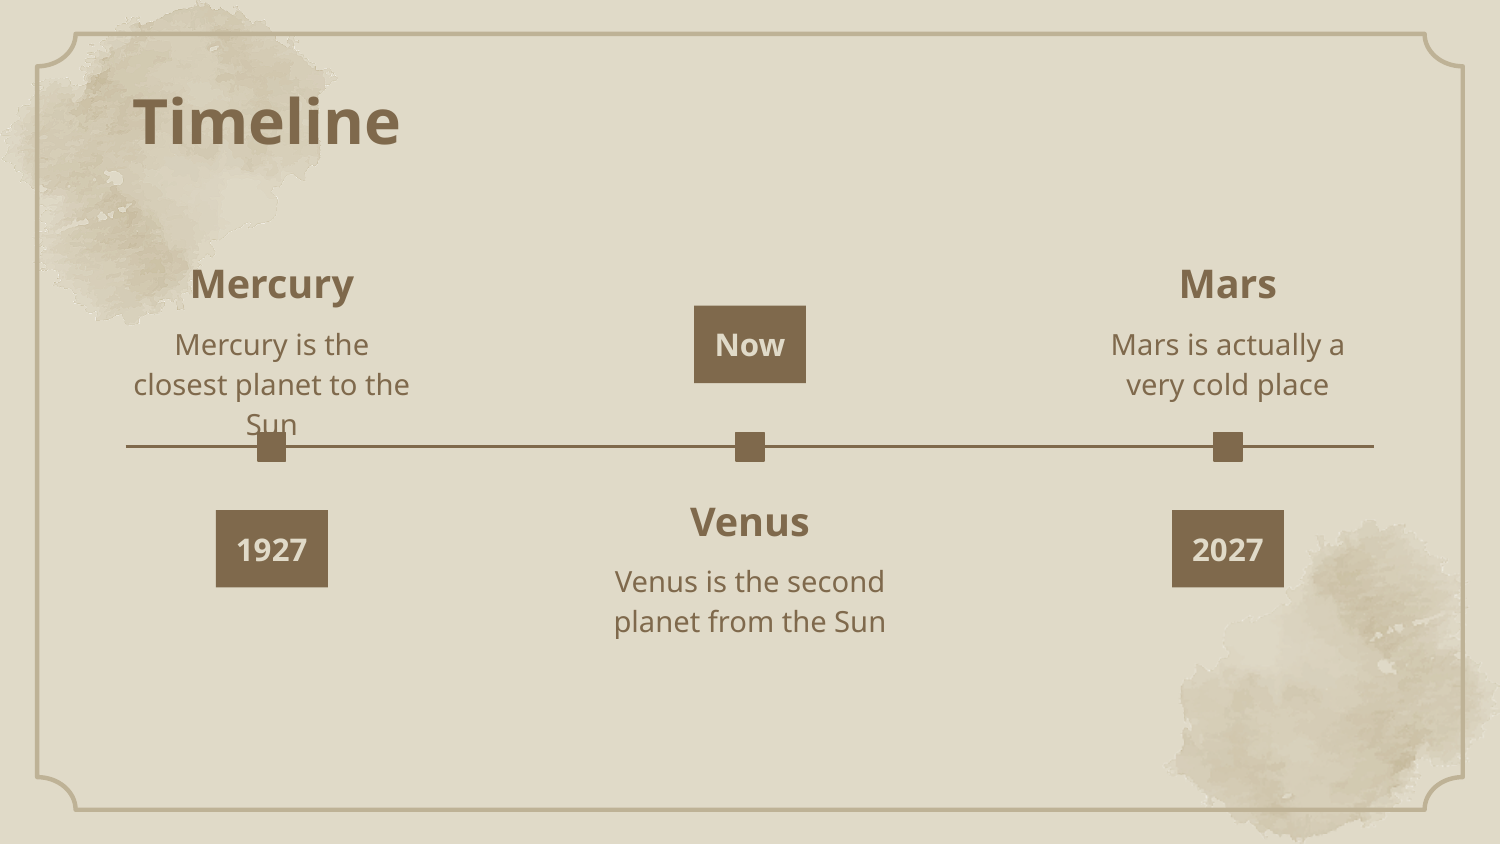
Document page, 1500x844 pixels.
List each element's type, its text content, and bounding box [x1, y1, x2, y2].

text_box 1927 [215, 510, 328, 588]
text_box [258, 432, 286, 446]
text_box Mars [1119, 252, 1337, 306]
text_box [736, 456, 764, 461]
text_box Now [694, 305, 806, 384]
title Timeline [117, 89, 1383, 150]
text_box Mercury is the closest planet to the Sun [113, 306, 431, 405]
text_box [1214, 456, 1242, 461]
text_box Mars is actually a very cold place [1069, 306, 1387, 405]
text_box Venus is the second planet from the Sun [595, 543, 906, 642]
text_box [1214, 432, 1242, 446]
text_box [736, 432, 764, 446]
text_box Venus [641, 489, 859, 543]
text_box [258, 456, 286, 461]
text_box 2027 [1172, 510, 1284, 588]
text_box Mercury [163, 252, 381, 306]
